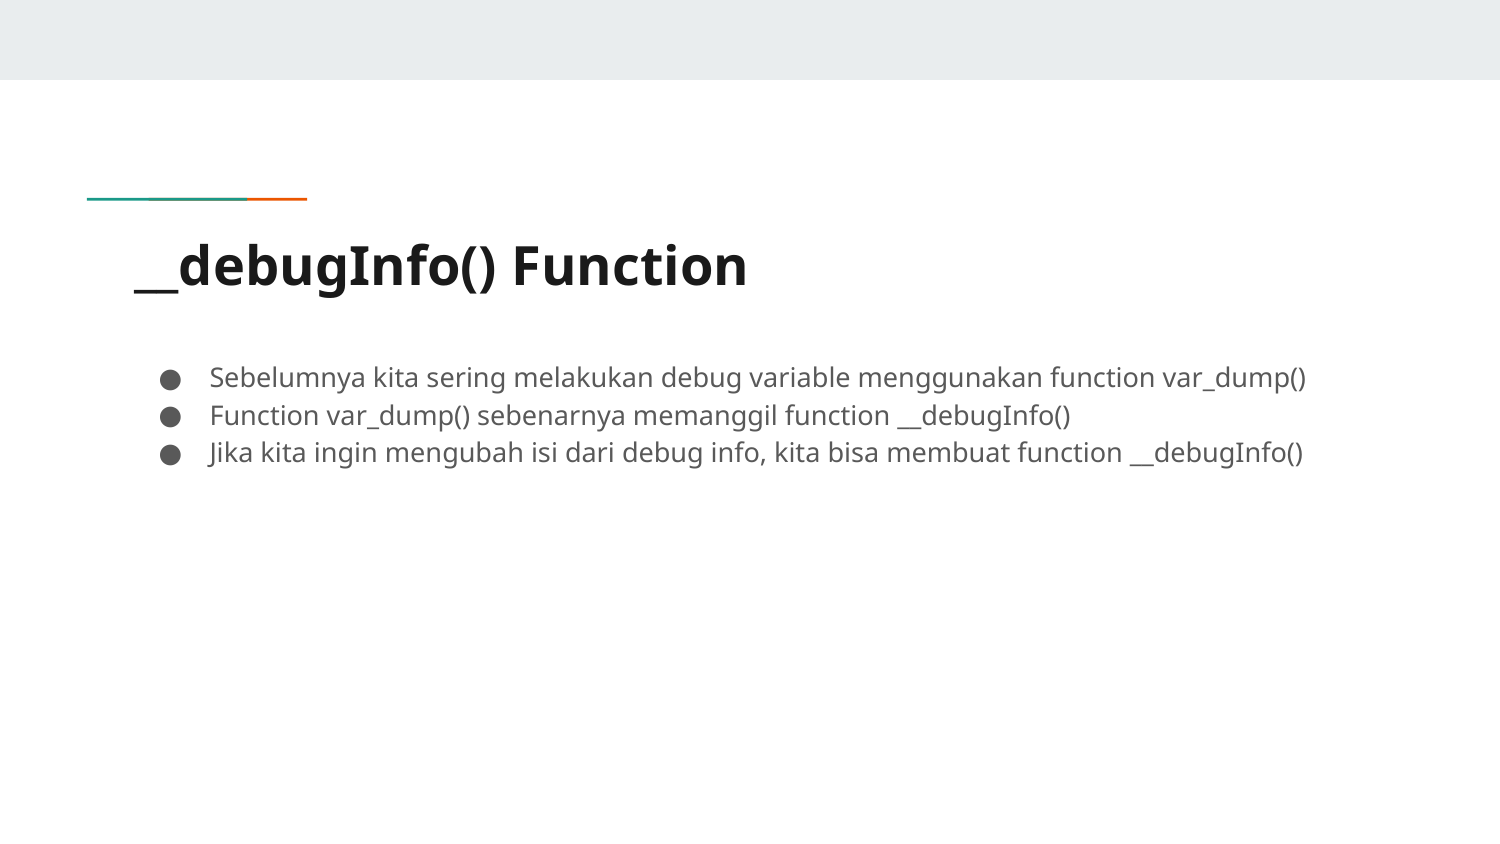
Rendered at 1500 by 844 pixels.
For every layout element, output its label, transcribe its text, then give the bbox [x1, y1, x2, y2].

title __debugInfo() Function [119, 216, 1381, 305]
list Sebelumnya kita sering melakukan debug variable menggunakan function var_dump() Function var_dump() sebenarnya memanggil function __debugInfo() Jika kita ingin mengubah isi dari debug info, kita bisa membuat function __debugInfo() [119, 341, 1381, 712]
